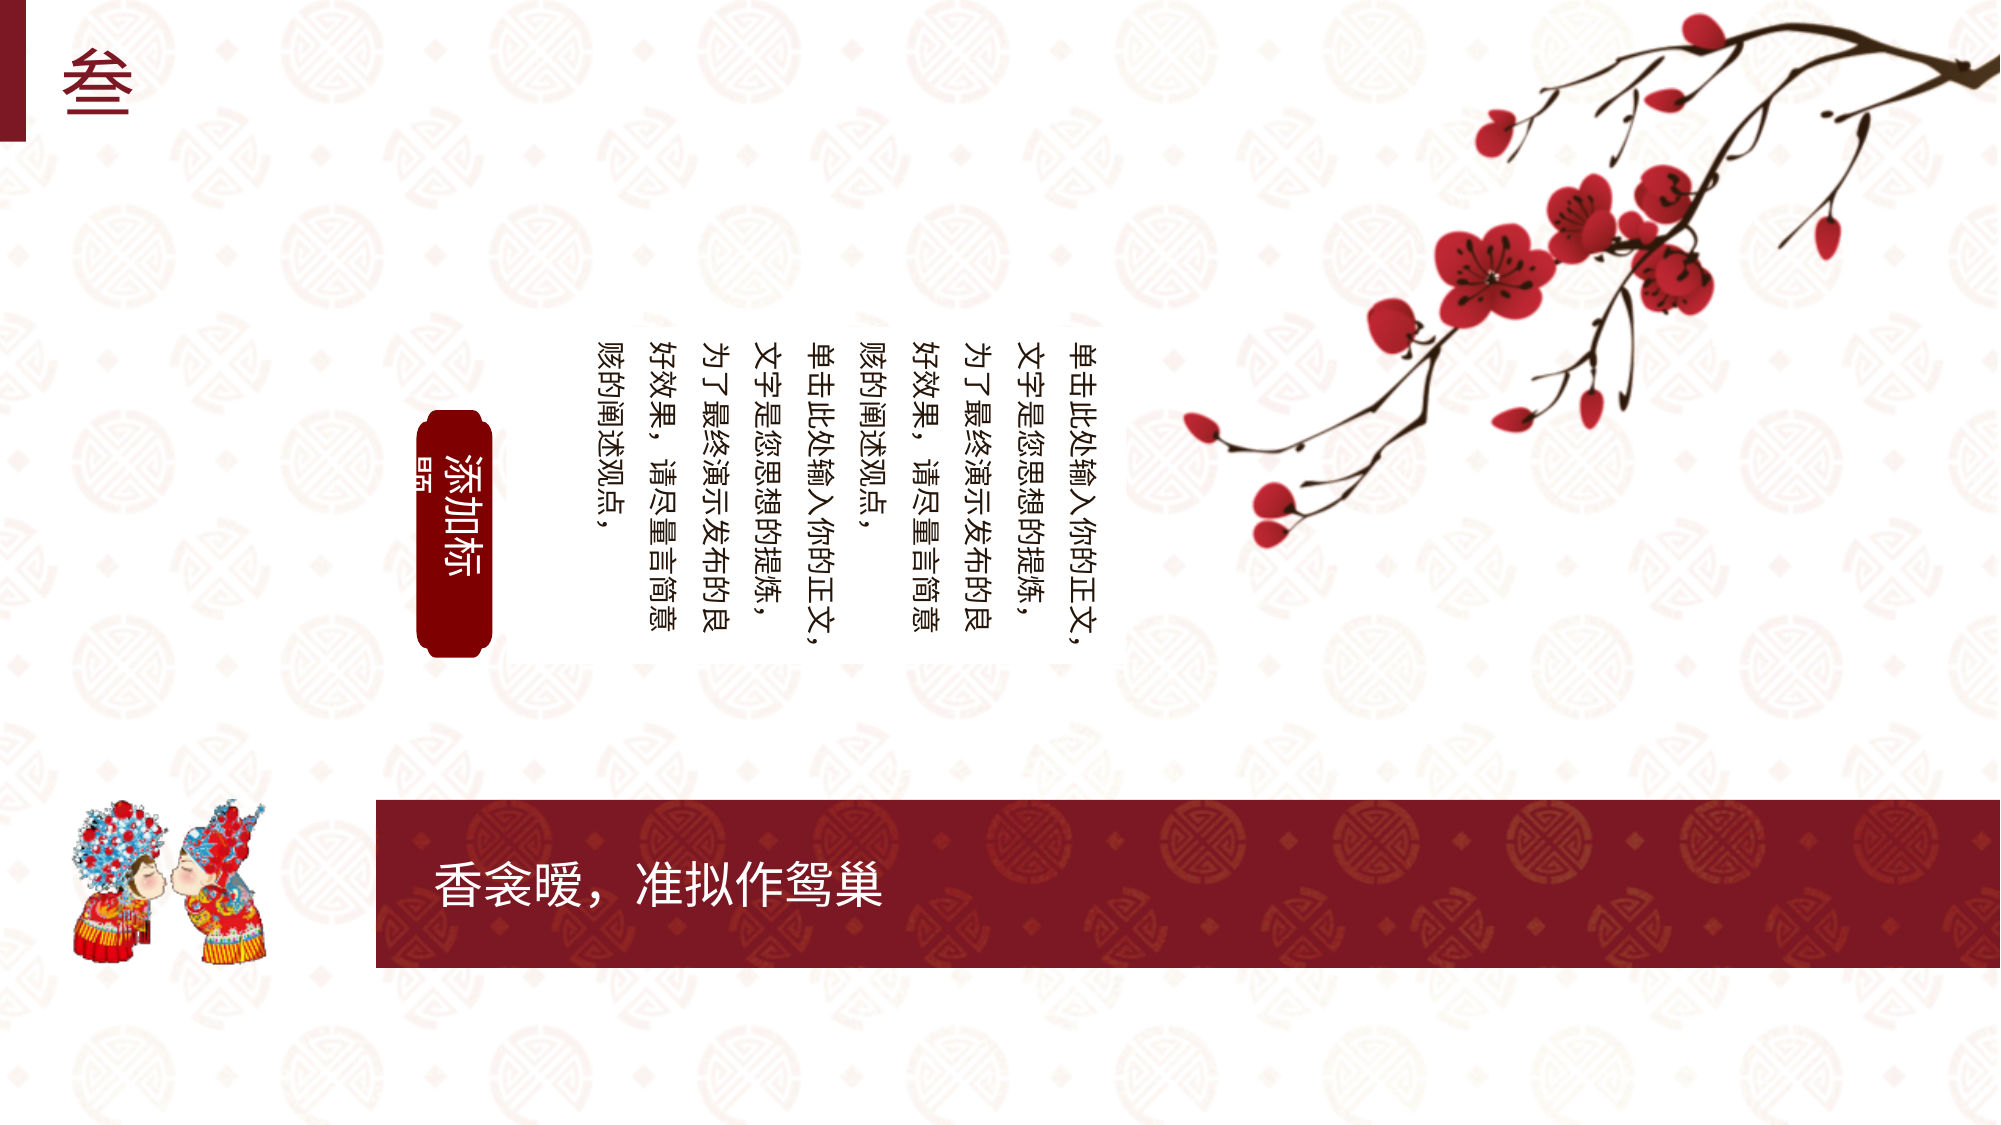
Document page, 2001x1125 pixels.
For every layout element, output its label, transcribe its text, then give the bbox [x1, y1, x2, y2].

text_box [0, 0, 27, 143]
text_box 单击此处输入你的正文，文字是您思想的提炼，为了最终演示发布的良好效果，请尽量言简意赅的阐述观点， 单击此处输入你的正文，文字是您思想的提炼，为了最终演示发布的良好效果，请尽量言简意赅的阐述观点， [506, 326, 1127, 664]
text_box 叁 [45, 29, 151, 134]
picture [0, 0, 2000, 1125]
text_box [375, 799, 2000, 969]
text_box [416, 410, 498, 658]
